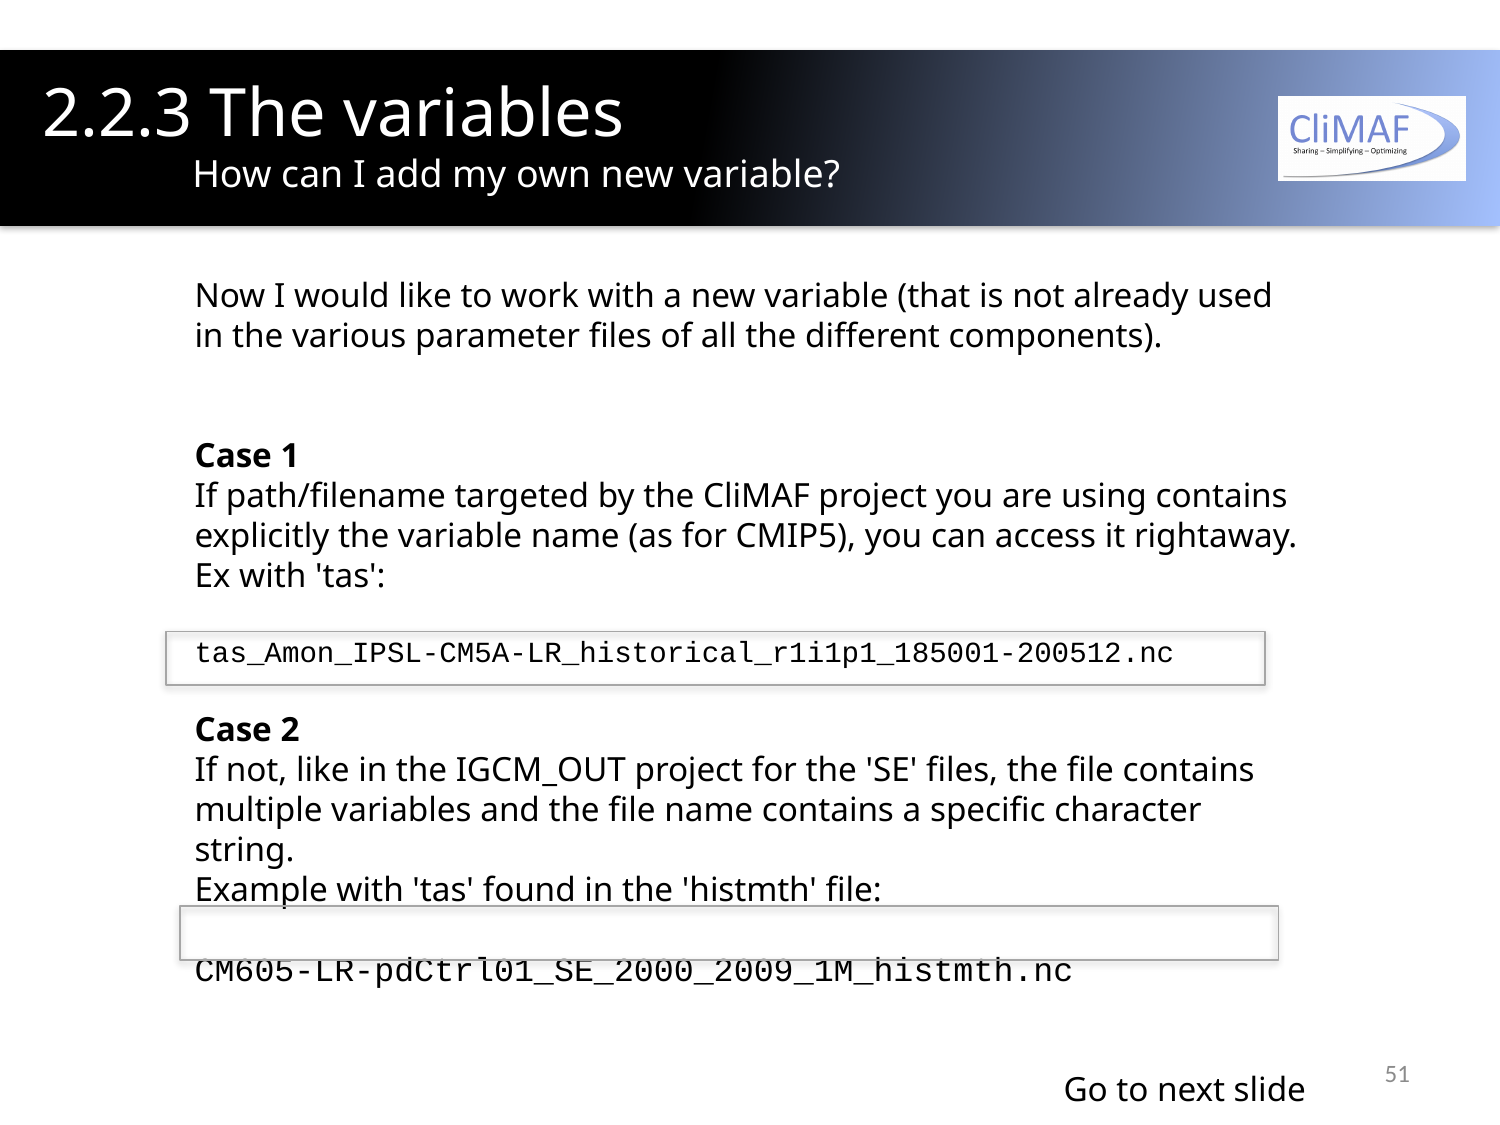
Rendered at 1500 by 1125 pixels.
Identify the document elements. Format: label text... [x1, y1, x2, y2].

text_box [165, 631, 1266, 686]
picture [1278, 96, 1467, 182]
text_box [0, 49, 1500, 227]
text_box [179, 905, 1279, 961]
text_box 2.2.3 The variables How can I add my own new variable? [27, 62, 856, 203]
slide_number 51 [1074, 1042, 1425, 1103]
text_box Now I would like to work with a new variable (that is not already used in the various parameter files of all the different components). Case 1 If path/filename targeted by the CliMAF project you are using contains explicitly the variable name (as for CMIP5), you can access it rightaway. Ex with 'tas': tas_Amon_IPSL-CM5A-LR_historical_r1i1p1_185001-200512.nc Case 2 If not, like in the IGCM_OUT project for the 'SE' files, the file contains multiple variables and the file name contains a specific character string. Example with 'tas' found in the 'histmth' file: CM605-LR-pdCtrl01_SE_2000_2009_1M_histmth.nc Go to next slide [179, 267, 1321, 1116]
